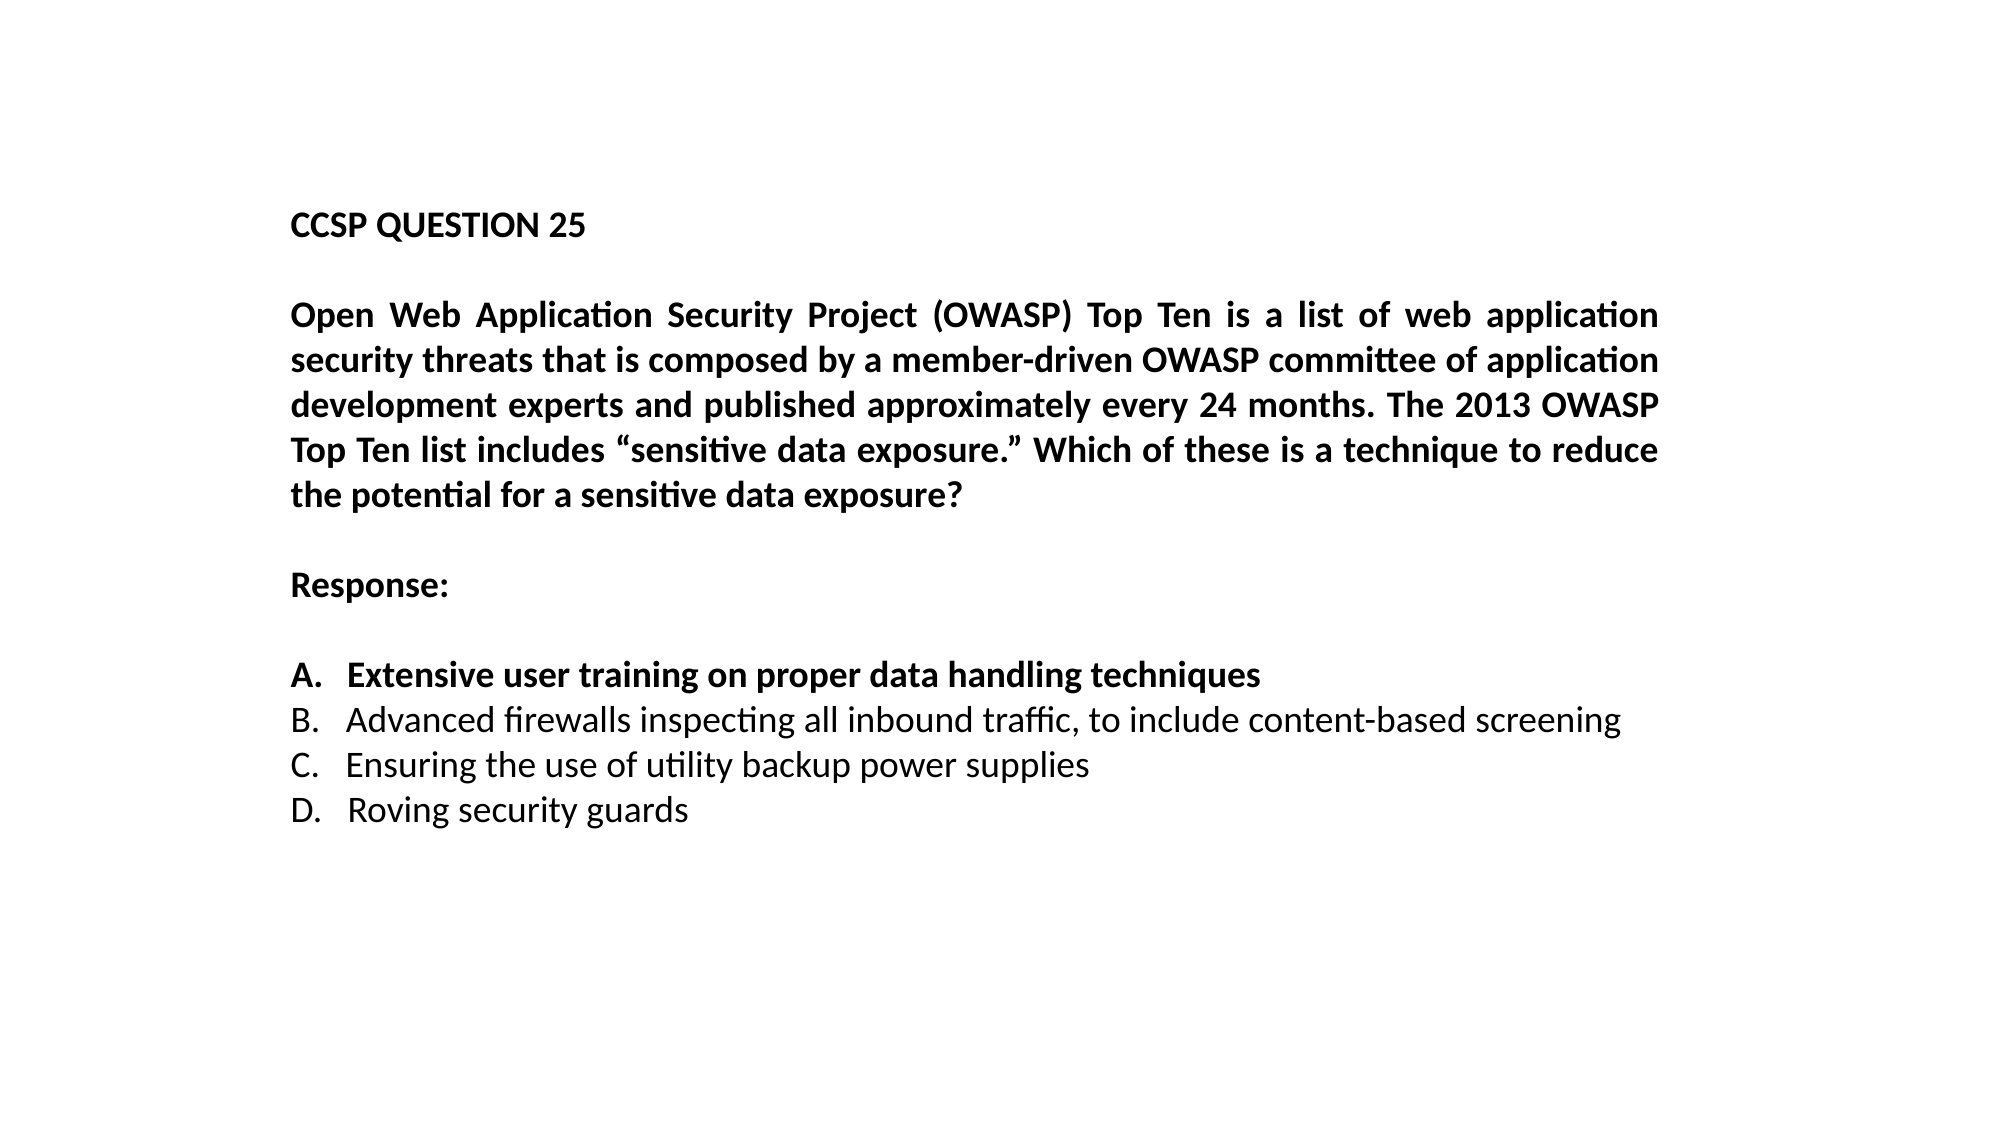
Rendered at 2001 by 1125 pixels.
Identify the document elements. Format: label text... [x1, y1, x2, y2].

text_box CCSP QUESTION 25 Open Web Application Security Project (OWASP) Top Ten is a list of web application security threats that is composed by a member-driven OWASP committee of application development experts and published approximately every 24 months. The 2013 OWASP Top Ten list includes “sensitive data exposure.” Which of these is a technique to reduce the potential for a sensitive data exposure? Response: Extensive user training on proper data handling techniques B. Advanced firewalls inspecting all inbound traffic, to include content-based screening C. Ensuring the use of utility backup power supplies D. Roving security guards [275, 192, 1676, 838]
